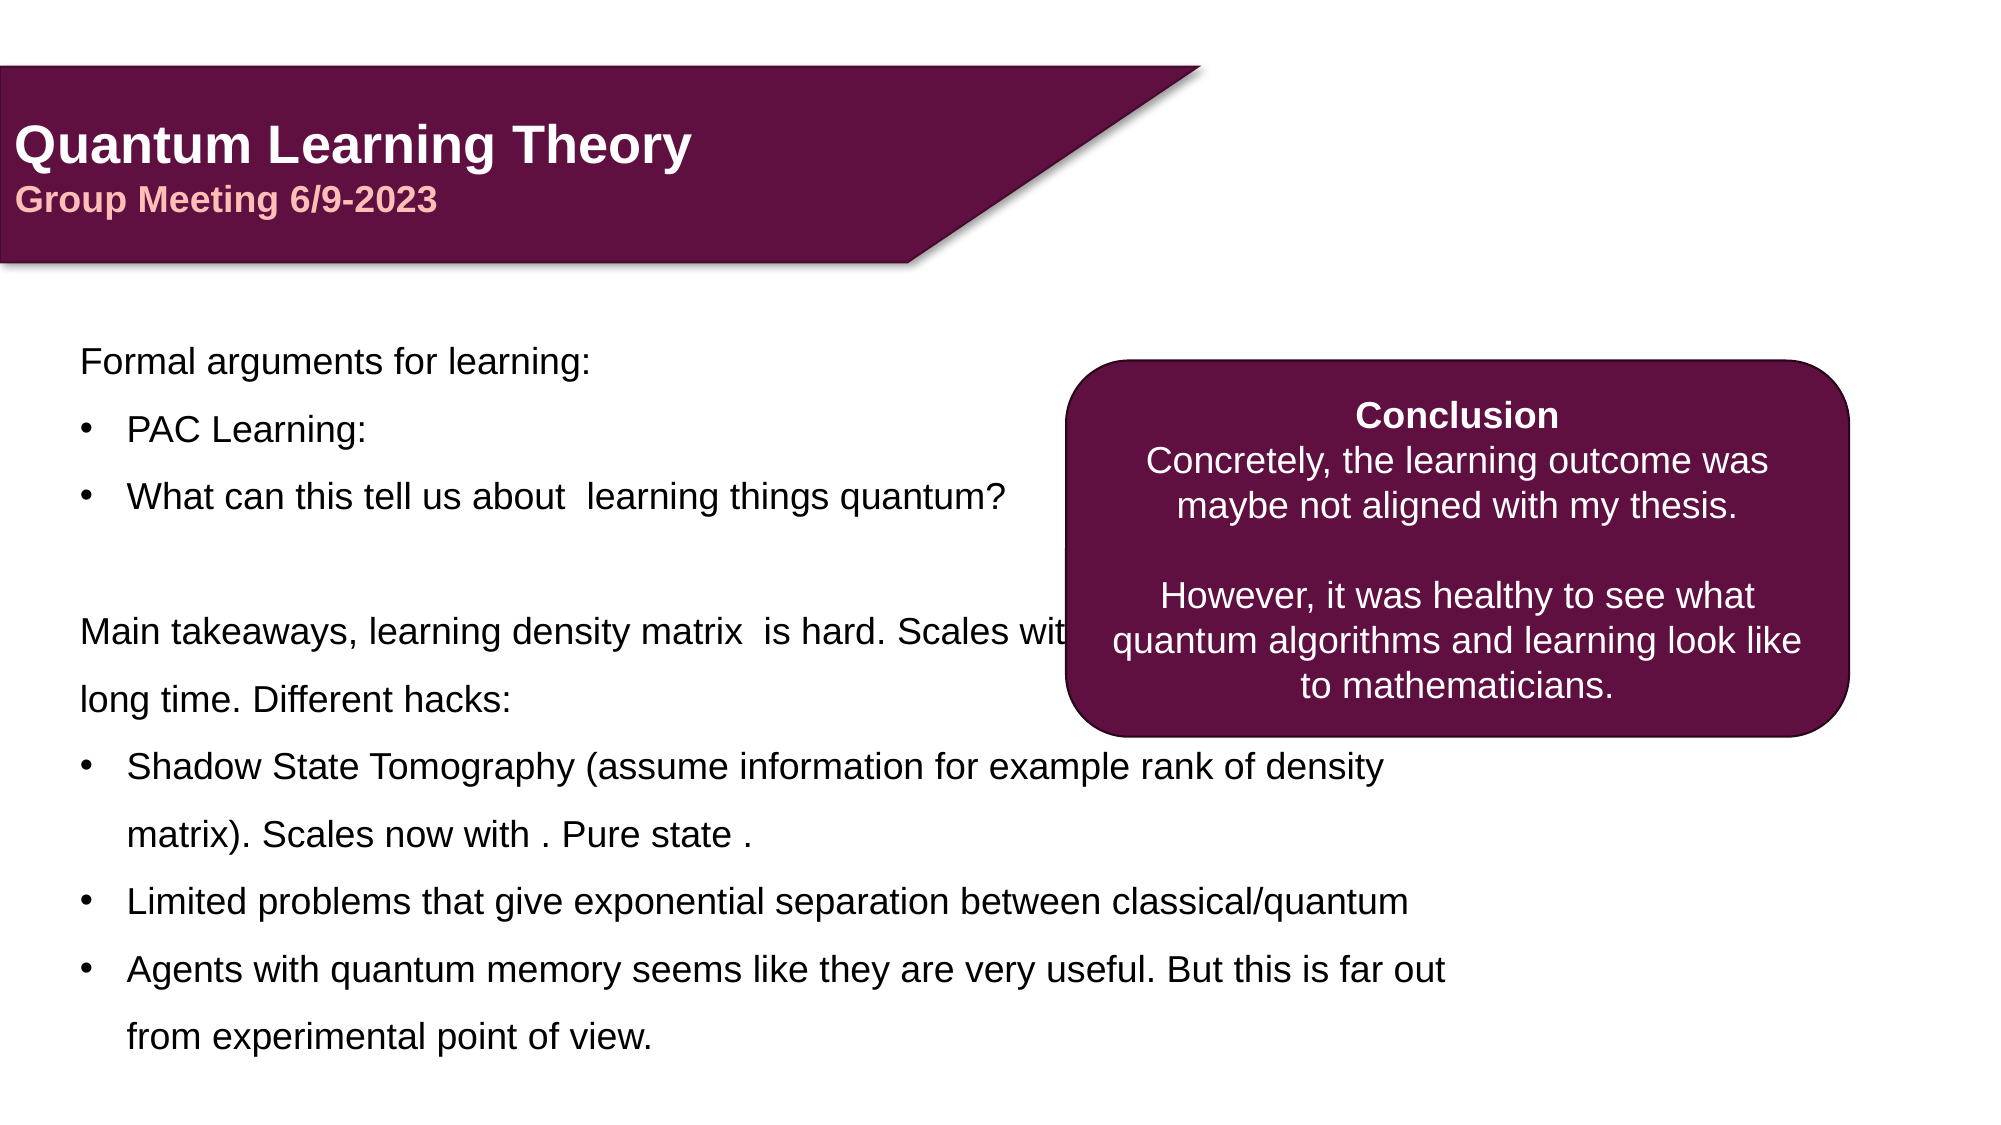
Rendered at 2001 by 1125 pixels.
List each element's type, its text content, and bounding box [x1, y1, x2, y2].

text_box Conclusion Concretely, the learning outcome was maybe not aligned with my thesis. However, it was healthy to see what quantum algorithms and learning look like to mathematicians. [1064, 359, 1851, 738]
text_box Quantum Learning Theory Group Meeting 6/9-2023 [0, 65, 1202, 264]
